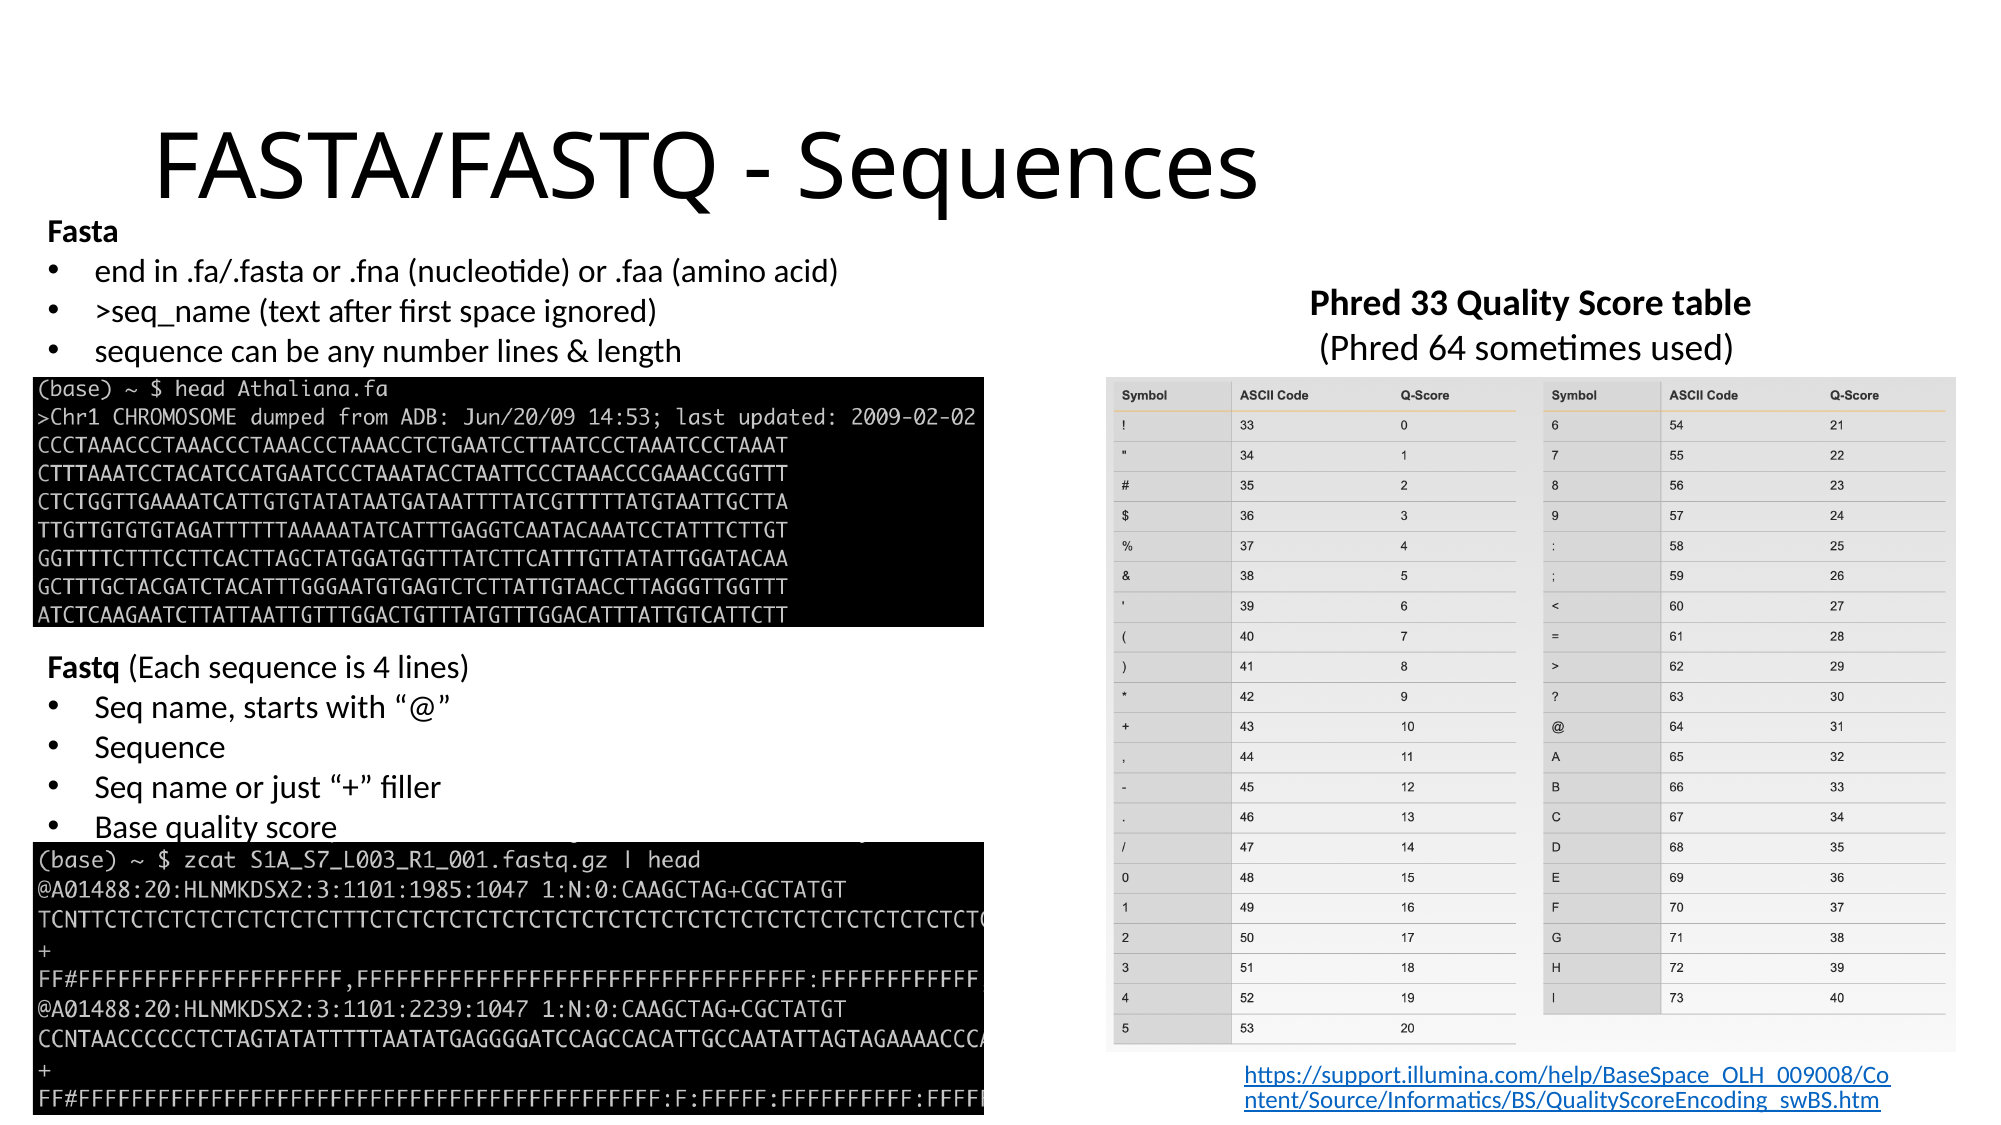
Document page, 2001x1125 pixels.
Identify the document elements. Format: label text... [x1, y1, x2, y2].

picture [32, 377, 984, 627]
title FASTA/FASTQ - Sequences [137, 59, 1863, 278]
picture [32, 842, 984, 1115]
text_box Phred 33 Quality Score table (Phred 64 sometimes used) [1294, 270, 1768, 376]
picture [1106, 377, 1956, 1052]
text_box https://support.illumina.com/help/BaseSpace_OLH_009008/Content/Source/Informatics/BS/QualityScoreEncoding_swBS.htm [1229, 1052, 1914, 1097]
text_box Fastq (Each sequence is 4 lines) Seq name, starts with “@” Sequence Seq name or just “+” filler Base quality score [32, 638, 984, 842]
text_box Fasta end in .fa/.fasta or .fna (nucleotide) or .faa (amino acid) >seq_name (text after first space ignored) sequence can be any number lines & length [32, 201, 984, 376]
